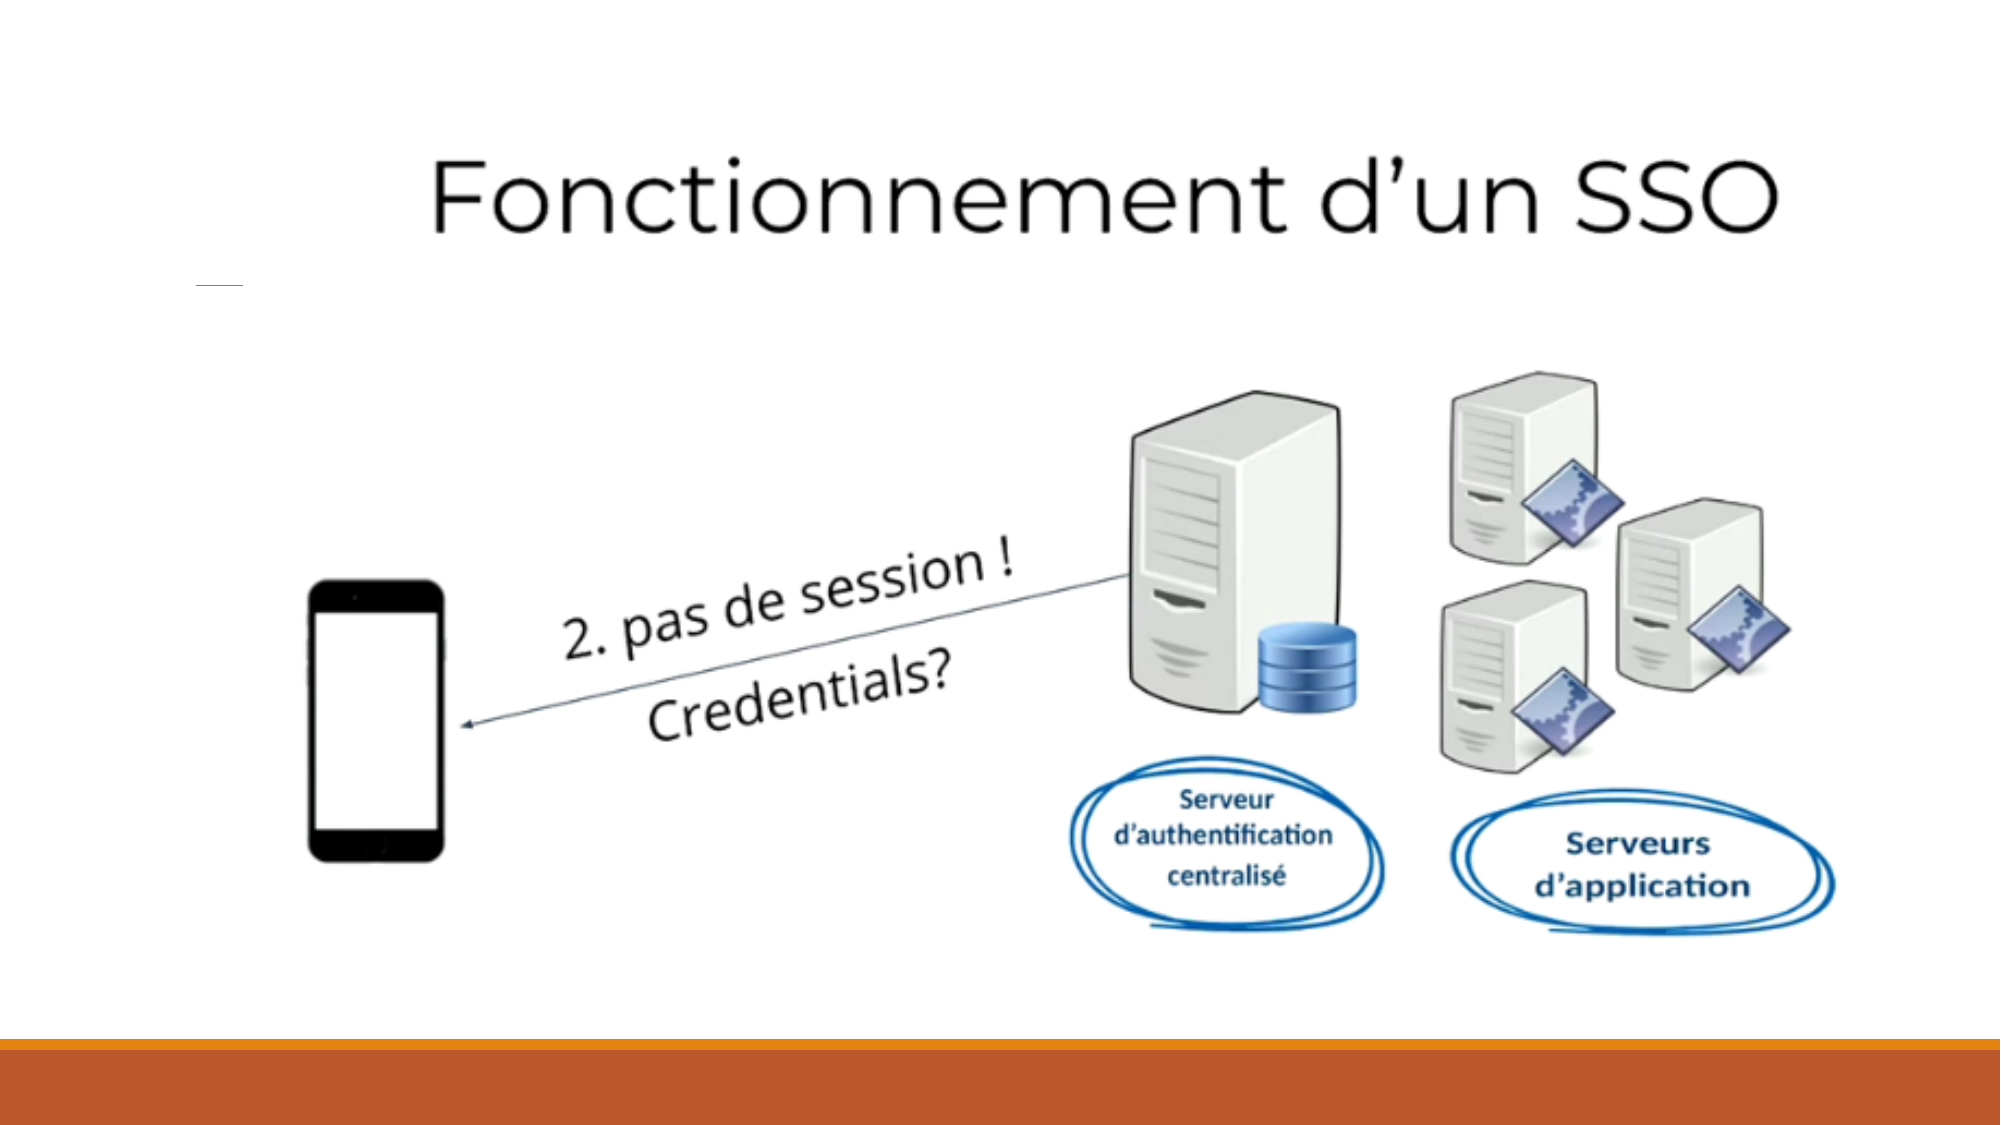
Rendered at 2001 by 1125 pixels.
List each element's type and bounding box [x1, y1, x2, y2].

picture [242, 126, 1872, 973]
